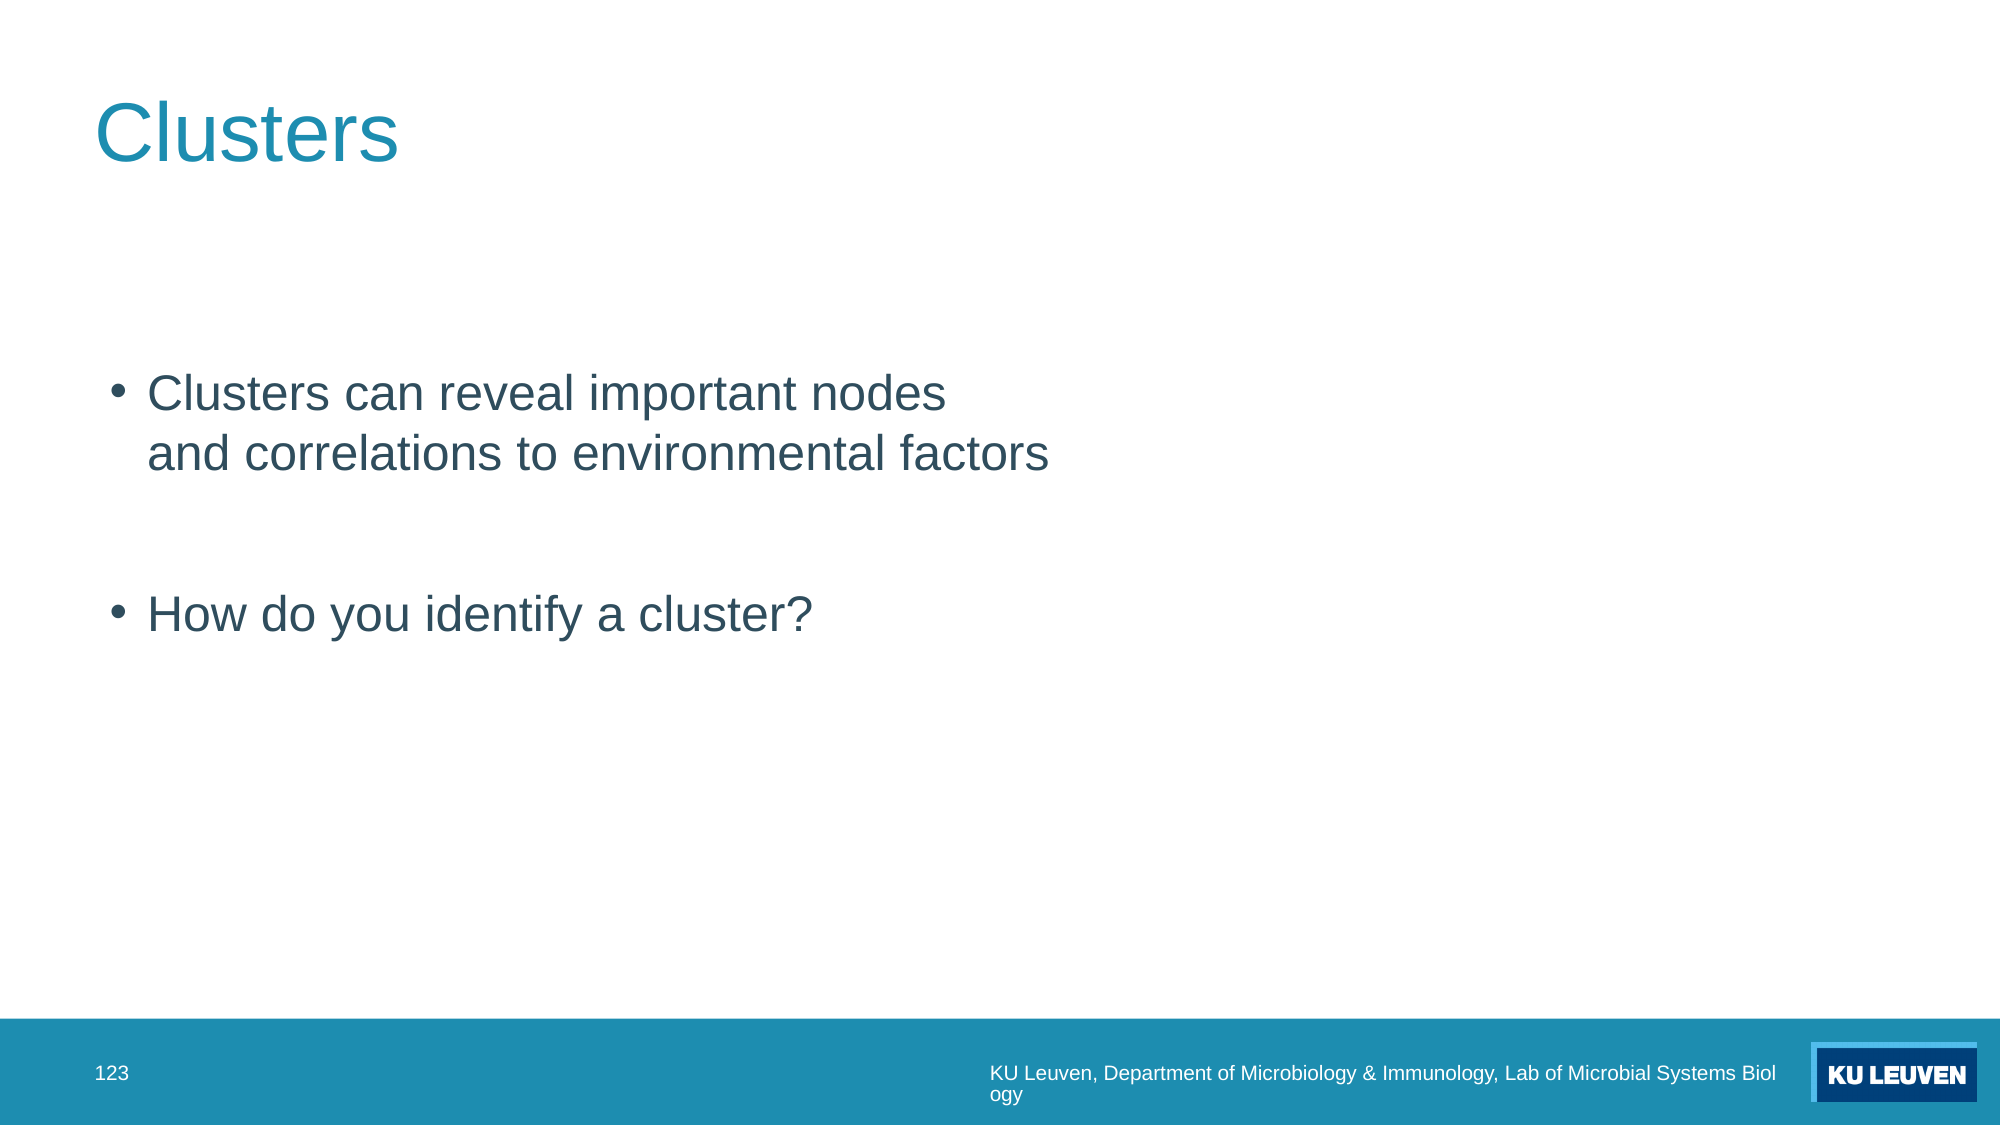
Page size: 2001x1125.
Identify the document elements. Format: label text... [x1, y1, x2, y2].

list Clusters can reveal important nodes and correlations to environmental factors How do you identify a cluster? [94, 271, 1906, 1004]
title Clusters [94, 33, 1906, 223]
footer KU Leuven, Department of Microbiology & Immunology, Lab of Microbial Systems Biology [989, 1018, 1809, 1125]
picture [1811, 1042, 1977, 1102]
slide_number 123 [94, 1018, 201, 1125]
